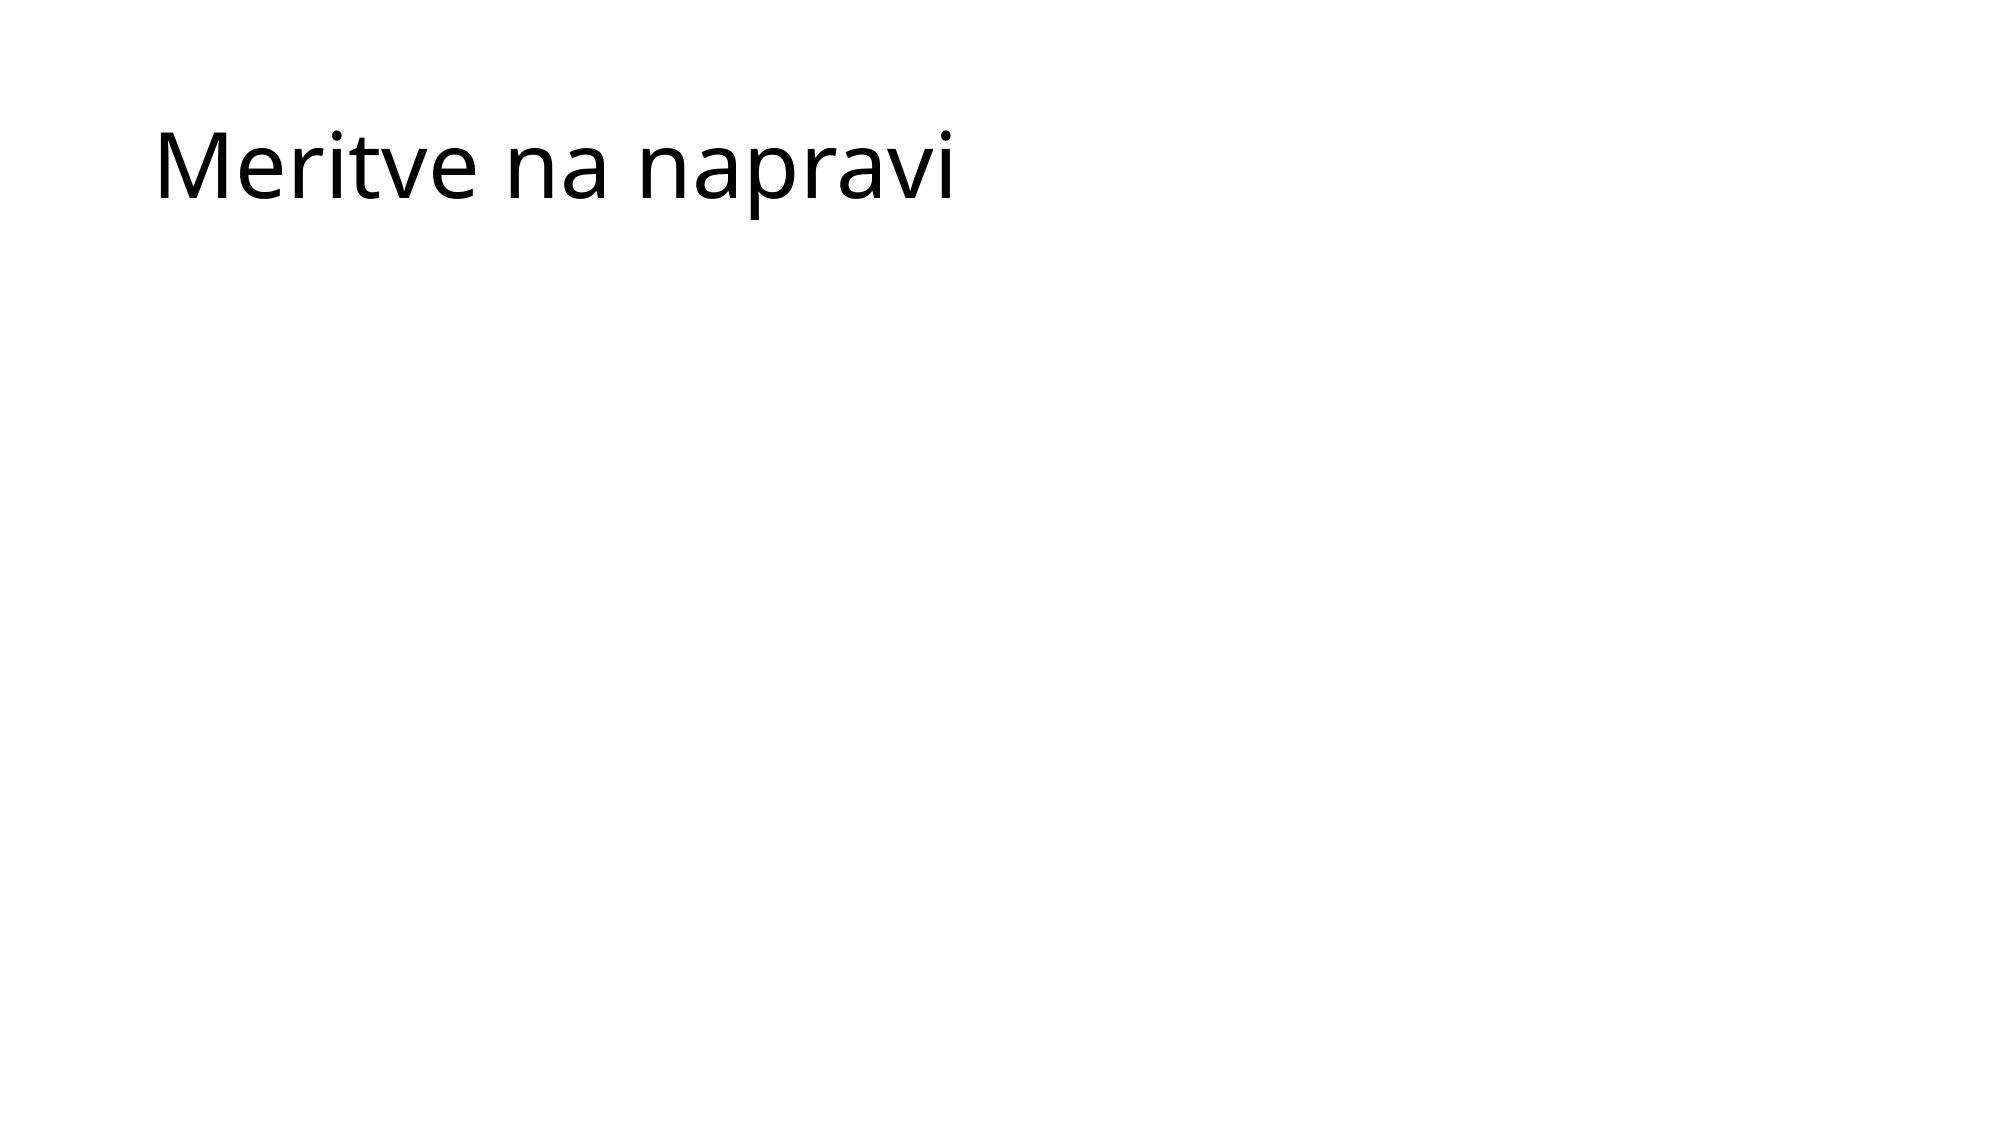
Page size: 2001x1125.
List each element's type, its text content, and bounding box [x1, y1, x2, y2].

title Meritve na napravi [137, 59, 1863, 278]
